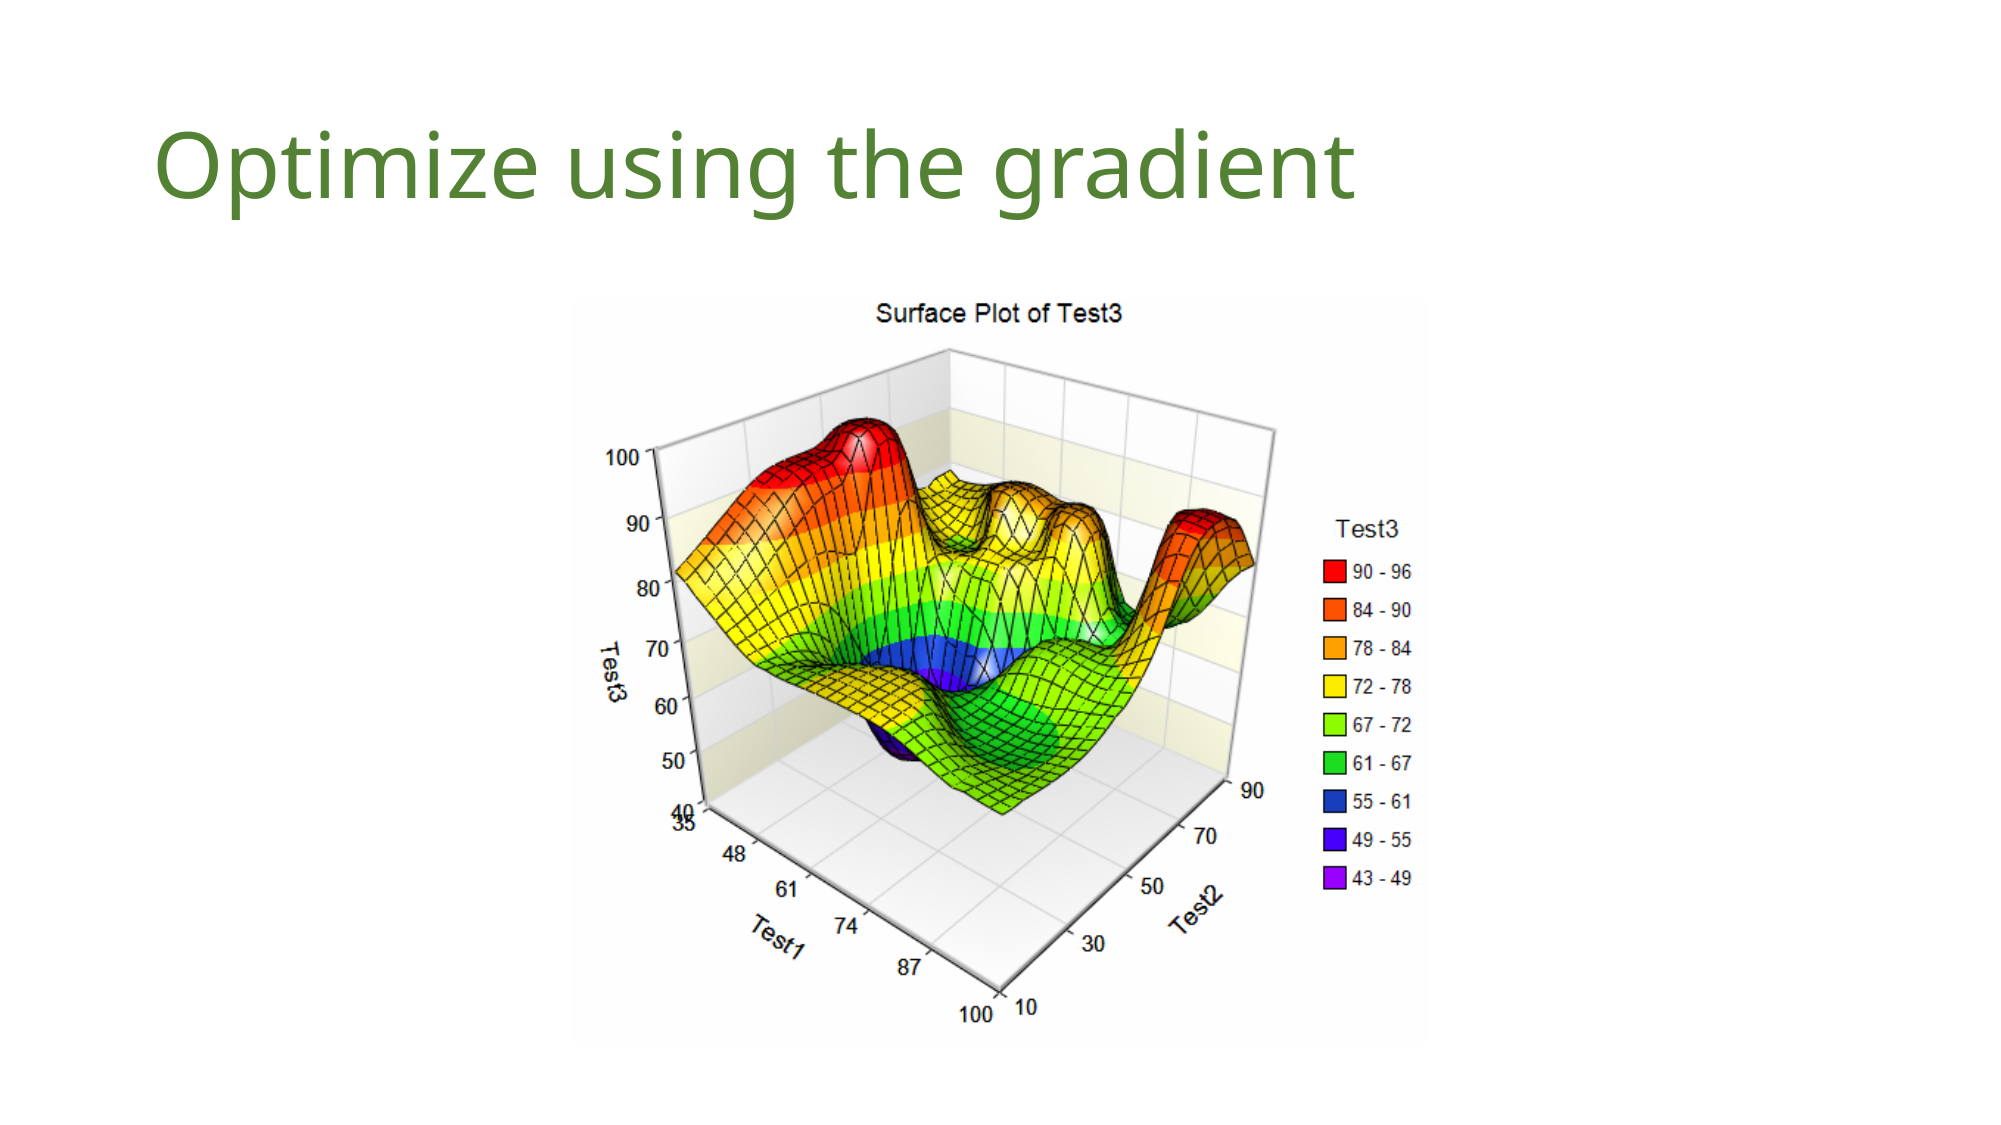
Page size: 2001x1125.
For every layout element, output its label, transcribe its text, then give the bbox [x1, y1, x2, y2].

picture [572, 299, 1428, 1046]
title Optimize using the gradient [137, 59, 1863, 278]
